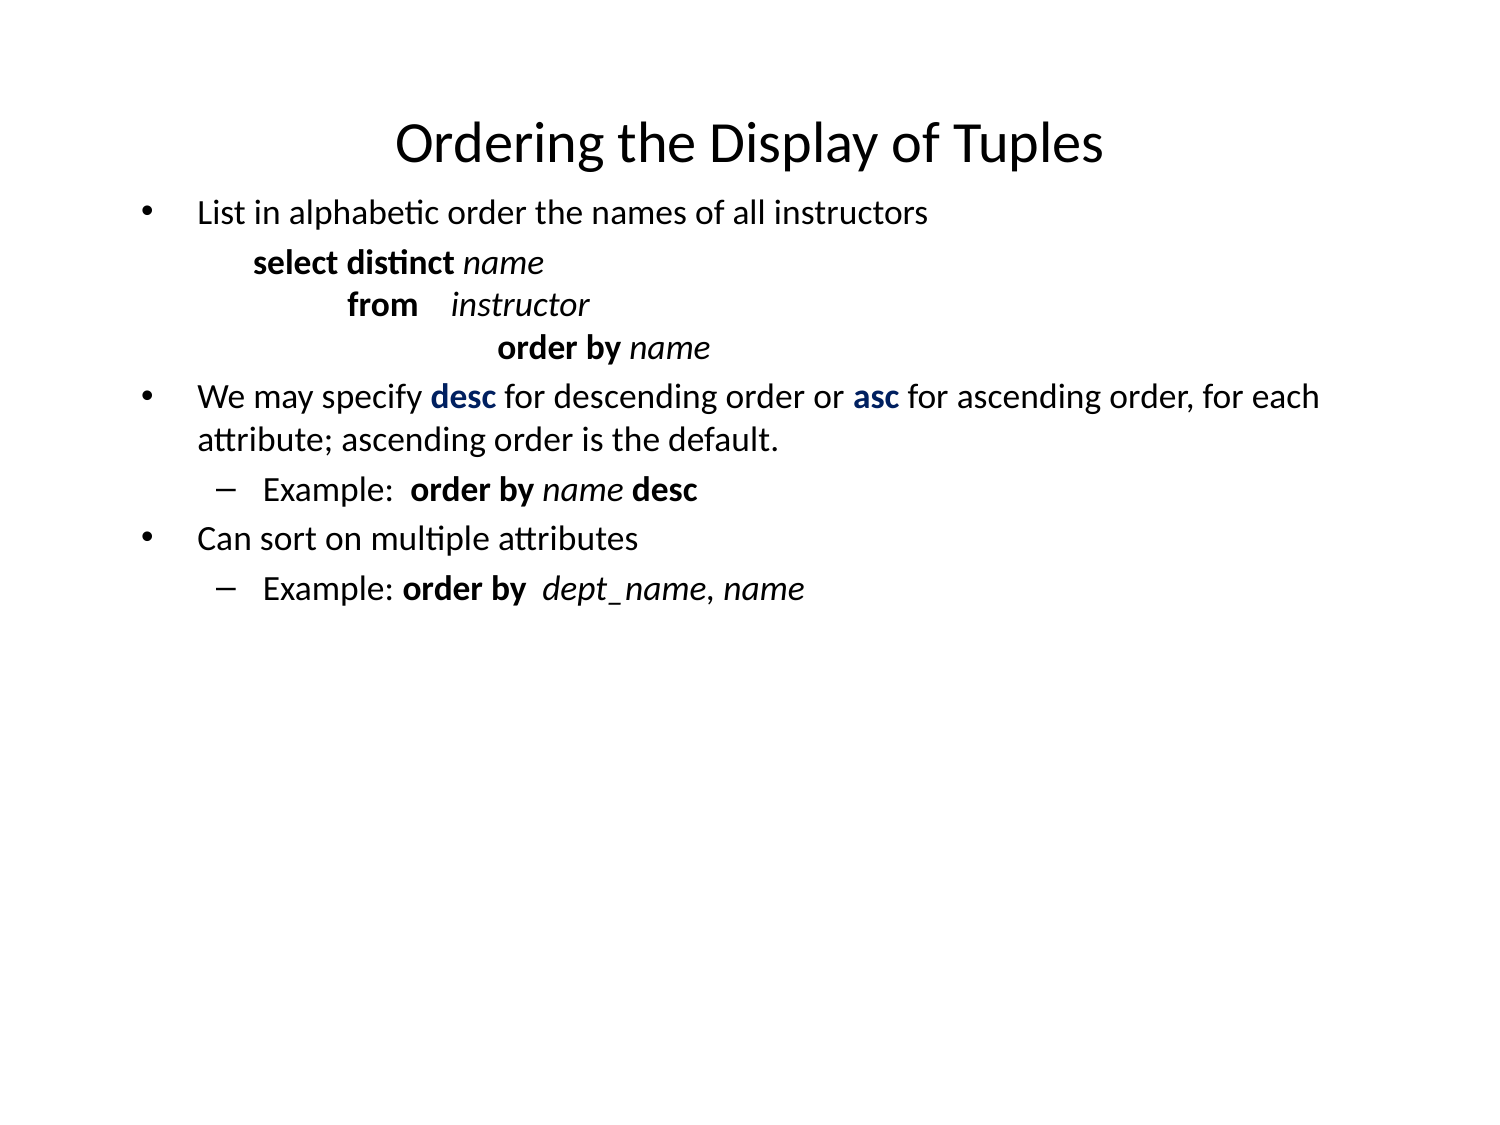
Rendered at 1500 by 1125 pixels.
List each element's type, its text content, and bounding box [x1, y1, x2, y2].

list List in alphabetic order the names of all instructors select distinct name from instructor order by name We may specify desc for descending order or asc for ascending order, for each attribute; ascending order is the default. Example: order by name desc Can sort on multiple attributes Example: order by dept_name, name [126, 181, 1360, 852]
title Ordering the Display of Tuples [75, 45, 1425, 233]
